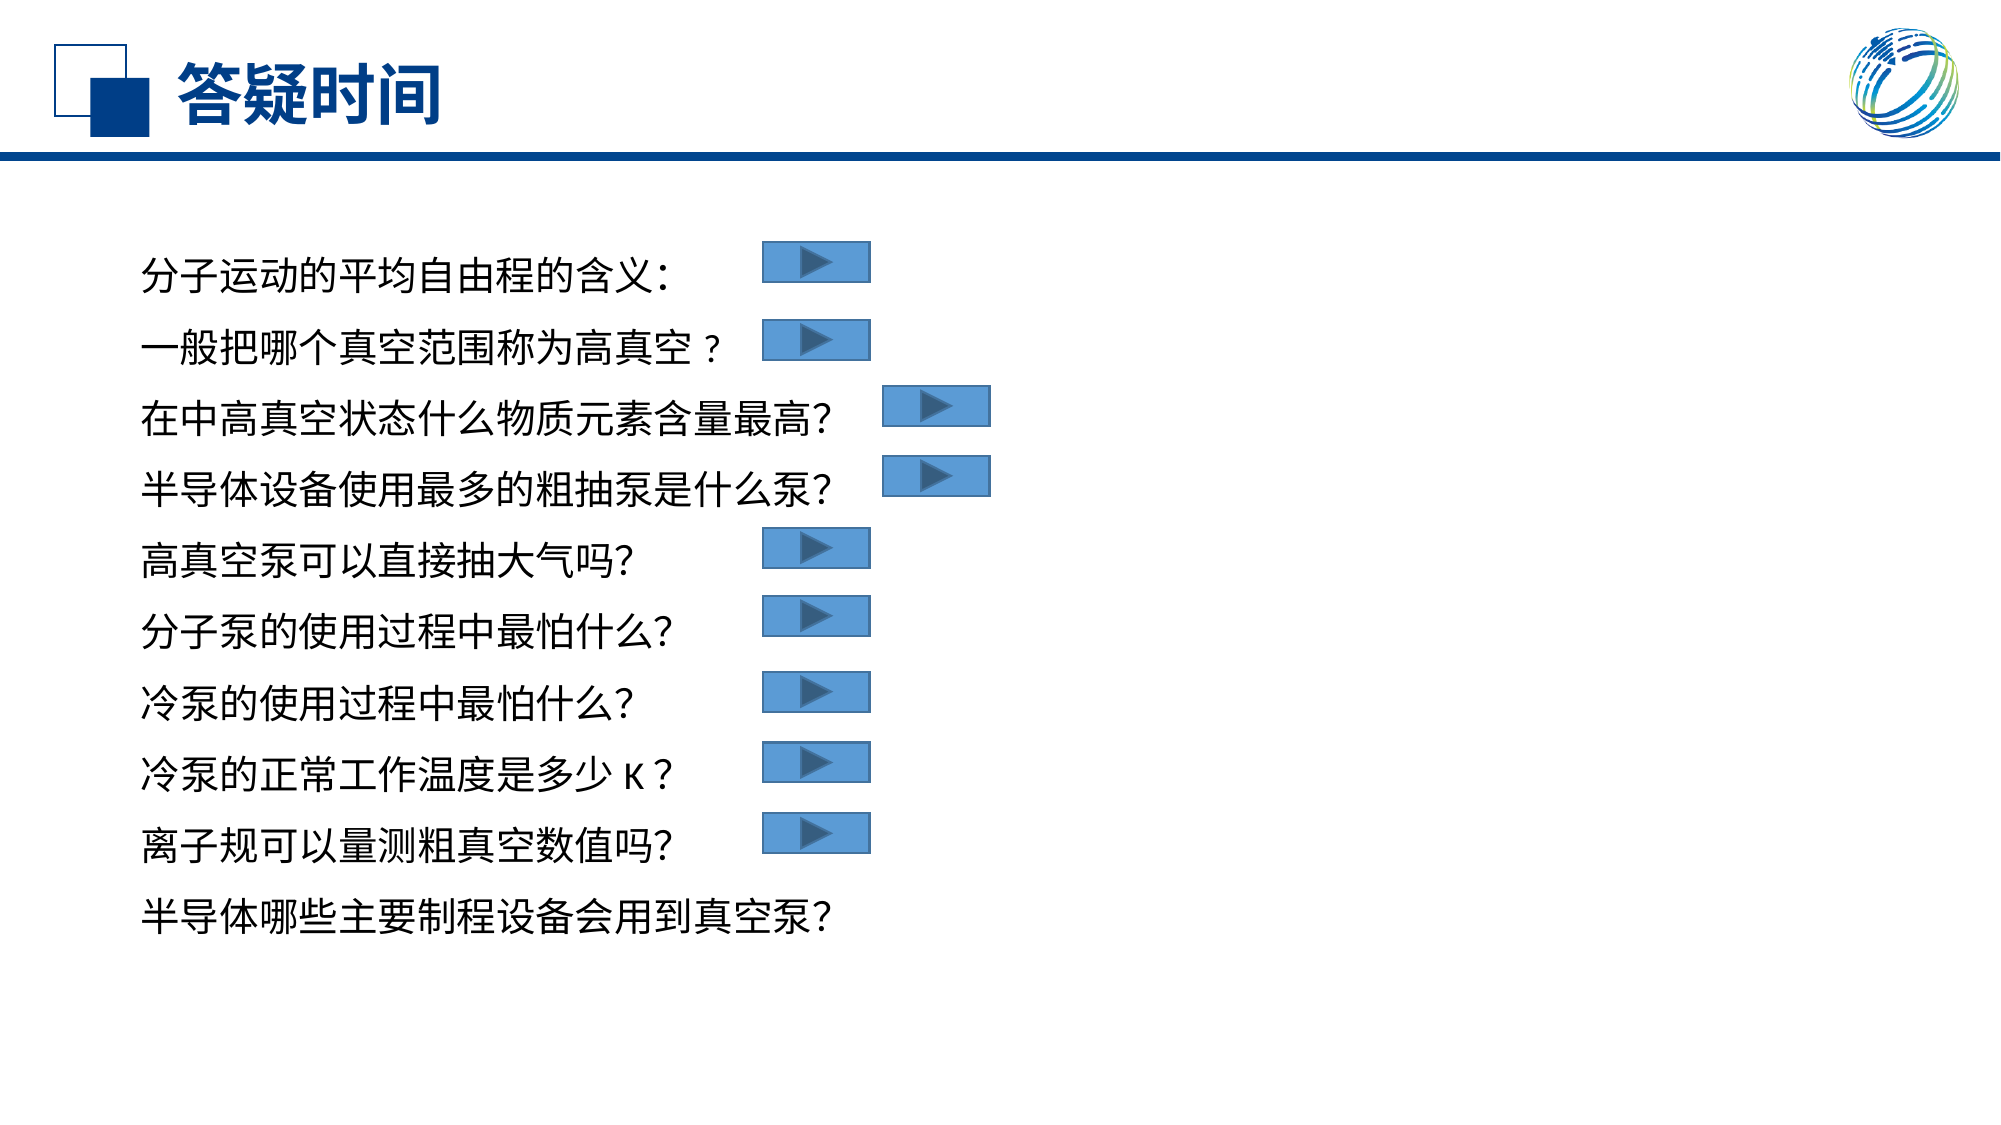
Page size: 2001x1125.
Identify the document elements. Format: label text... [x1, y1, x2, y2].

text_box [762, 319, 871, 361]
text_box 答疑时间 [161, 45, 579, 140]
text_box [54, 45, 150, 137]
text_box [762, 527, 871, 569]
text_box [762, 595, 871, 637]
text_box [882, 385, 991, 427]
text_box [762, 241, 871, 283]
text_box [762, 671, 871, 713]
picture [1845, 24, 1963, 142]
text_box [882, 455, 991, 497]
text_box [762, 812, 871, 854]
text_box [762, 741, 871, 783]
text_box 分子运动的平均自由程的含义： 一般把哪个真空范围称为高真空? 在中高真空状态什么物质元素含量最高？ 半导体设备使用最多的粗抽泵是什么泵？ 高真空泵可以直接抽大气吗？ 分子泵的使用过程中最怕什么？ 冷泵的使用过程中最怕什么？ 冷泵的正常工作温度是多少K？ 离子规可以量测粗真空数值吗？ 半导体哪些主要制程设备会用到真空泵？ [125, 220, 1920, 1090]
